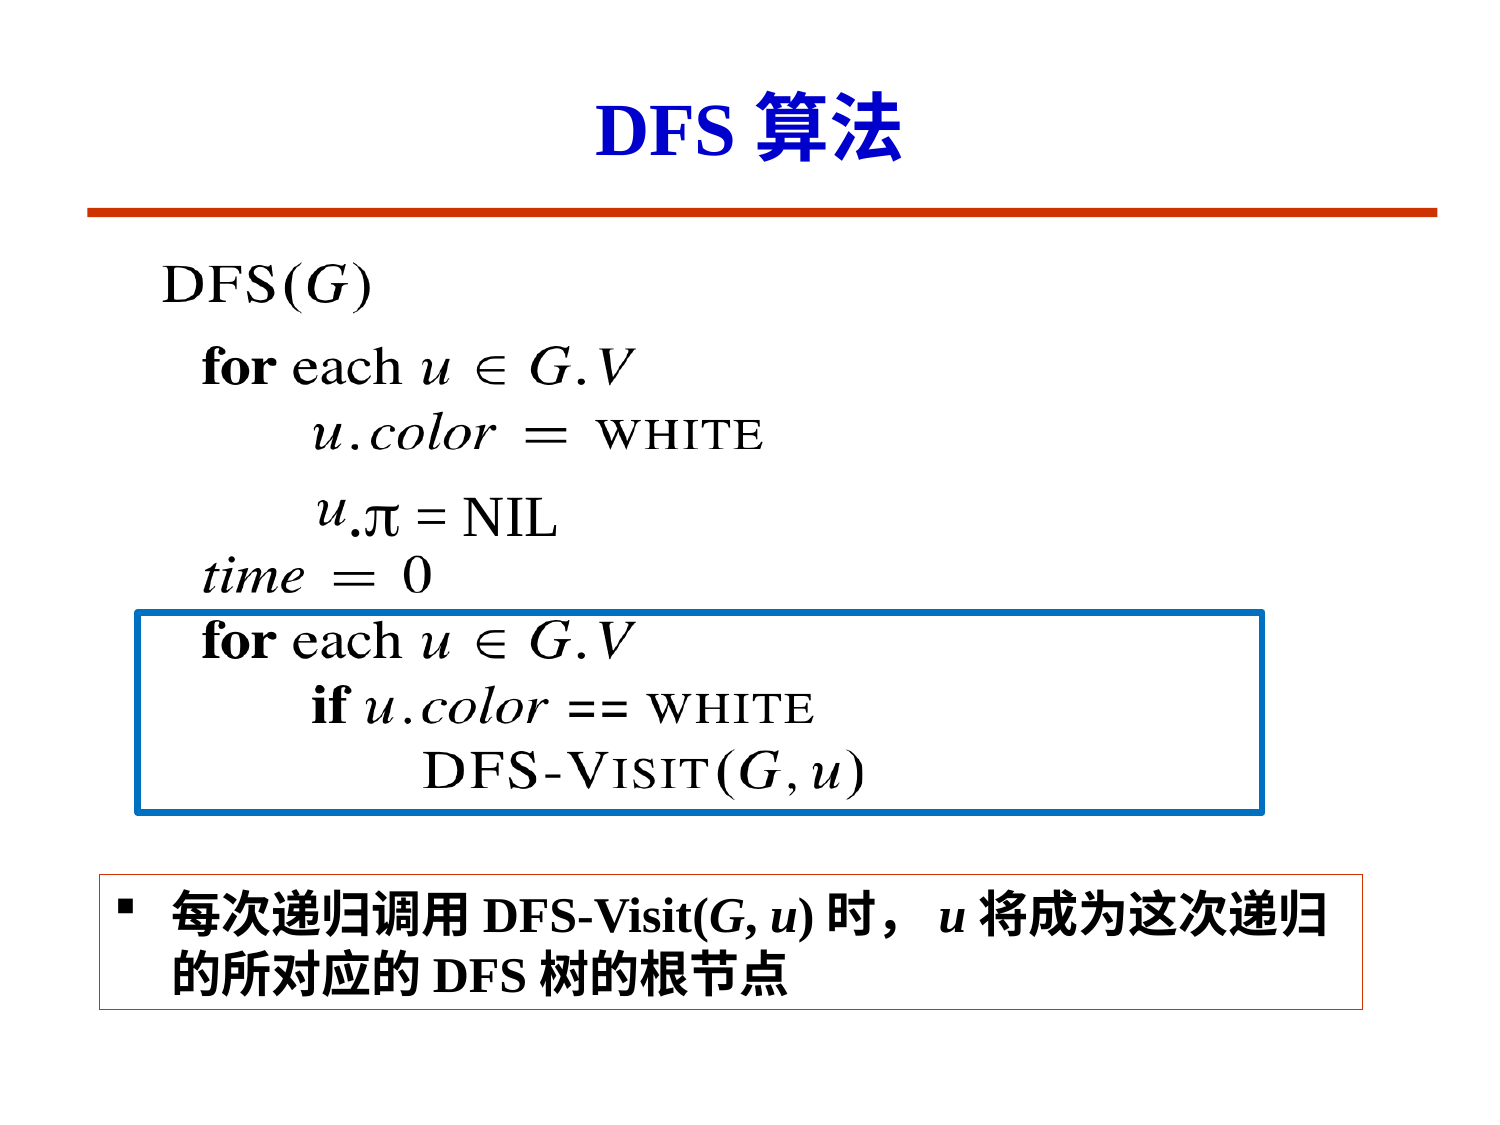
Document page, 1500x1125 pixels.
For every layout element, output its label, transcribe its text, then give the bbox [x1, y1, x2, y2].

text_box [137, 612, 1263, 813]
title DFS算法 [112, 50, 1388, 200]
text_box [162, 262, 863, 801]
text_box 每次递归调用DFS-Visit(G, u)时，u将成为这次递归的所对应的DFS树的根节点 [99, 874, 1363, 1010]
